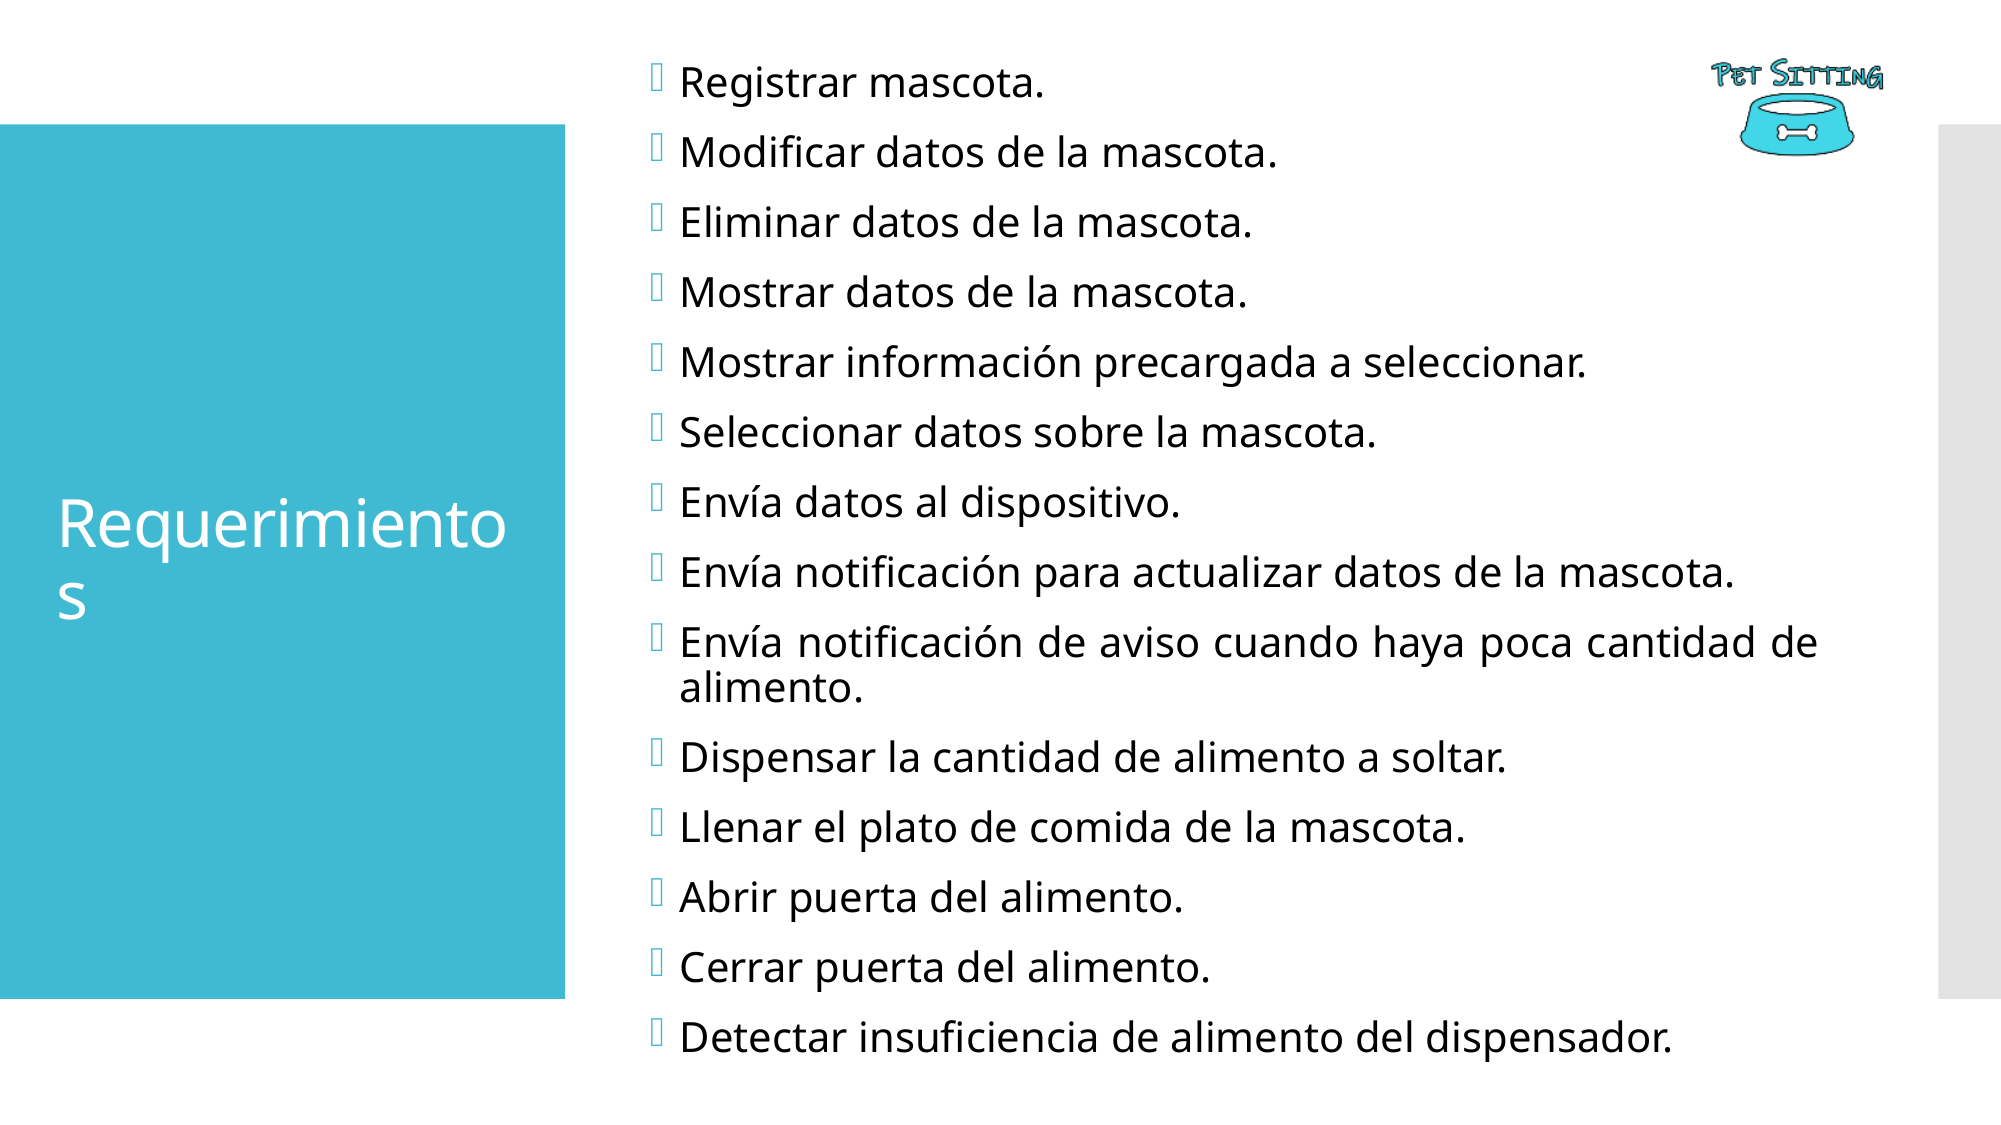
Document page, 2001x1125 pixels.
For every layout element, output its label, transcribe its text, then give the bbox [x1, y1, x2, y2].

list Registrar mascota. Modificar datos de la mascota. Eliminar datos de la mascota. Mostrar datos de la mascota. Mostrar información precargada a seleccionar. Seleccionar datos sobre la mascota. Envía datos al dispositivo. Envía notificación para actualizar datos de la mascota. Envía notificación de aviso cuando haya poca cantidad de alimento. Dispensar la cantidad de alimento a soltar. Llenar el plato de comida de la mascota. Abrir puerta del alimento. Cerrar puerta del alimento. Detectar insuficiencia de alimento del dispensador. [634, 141, 1835, 982]
title Requerimientos [41, 184, 525, 940]
picture [1703, 46, 1893, 163]
